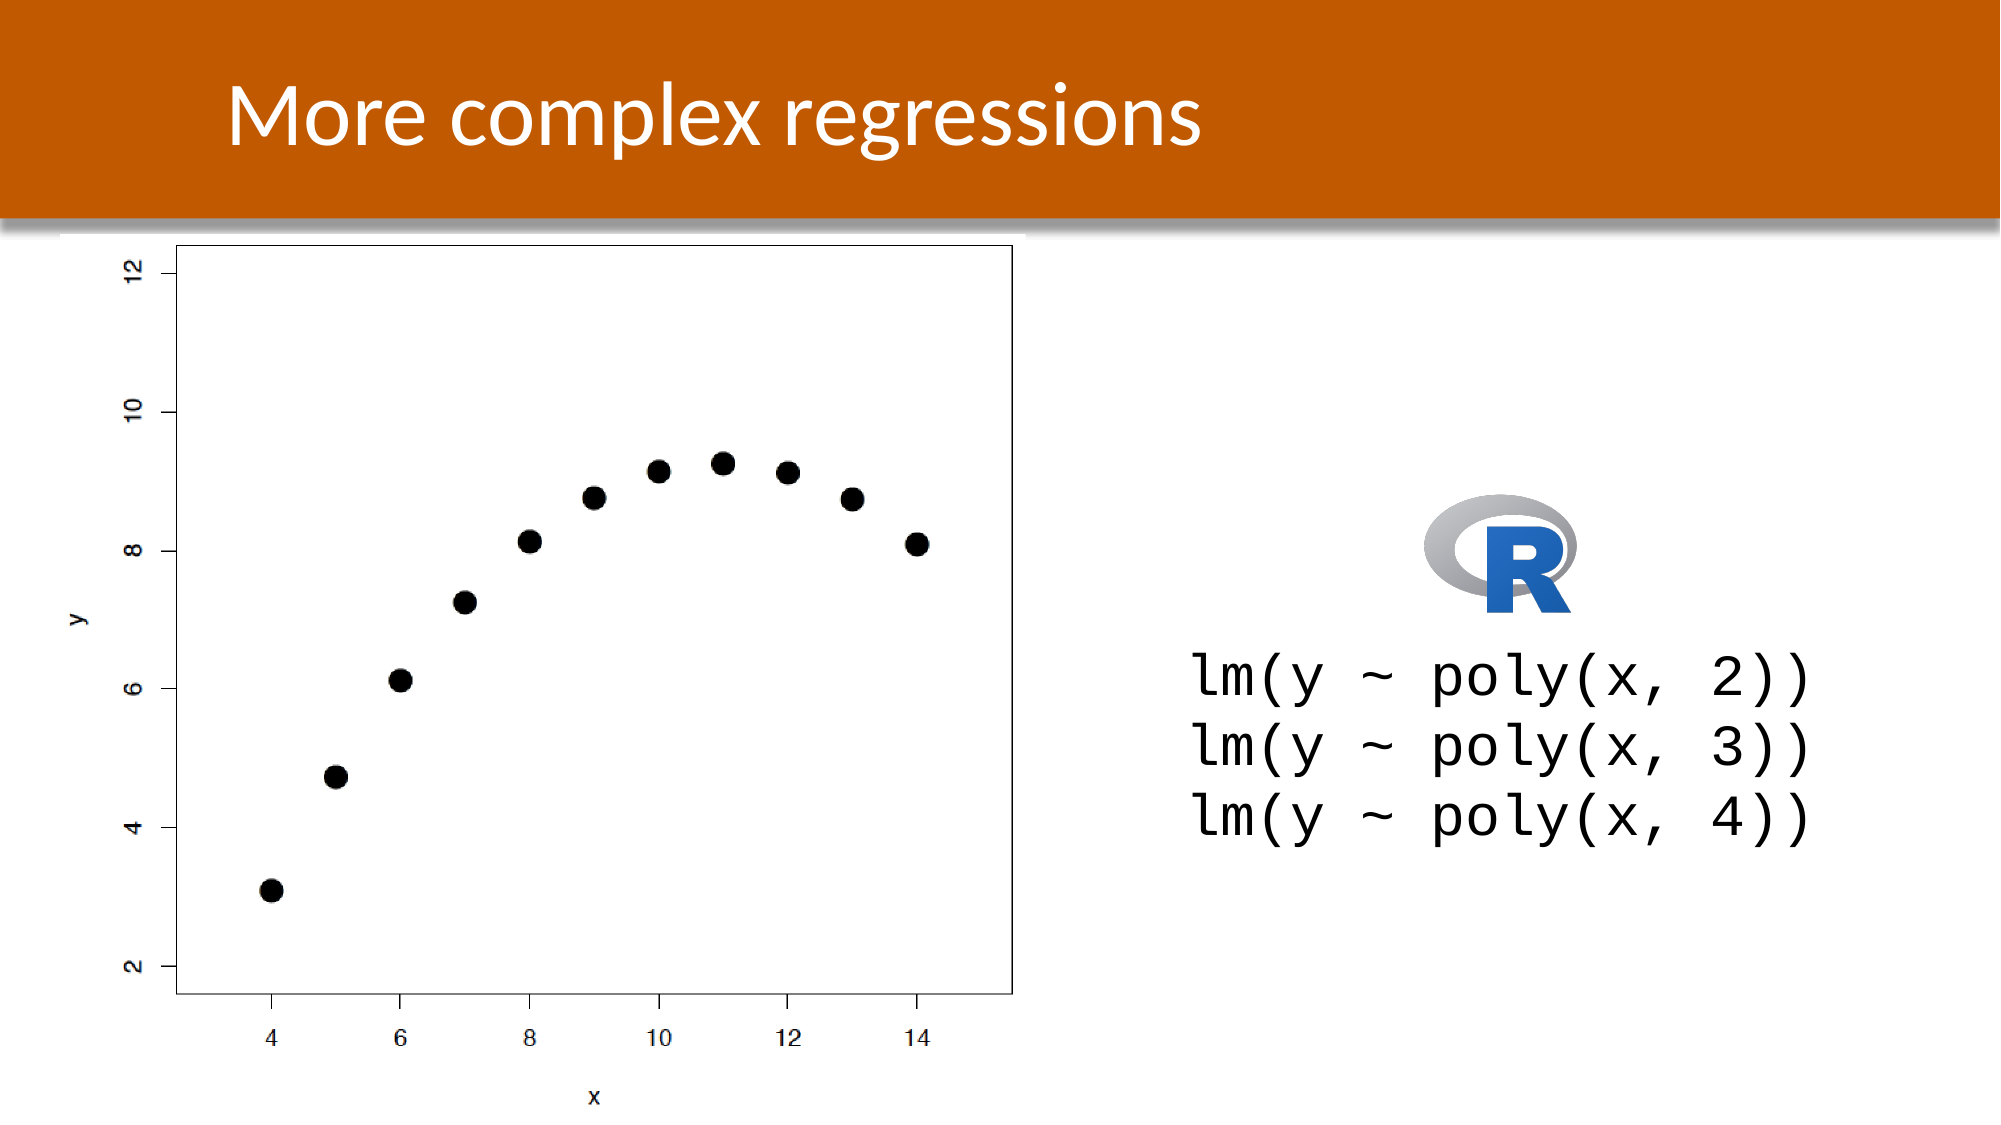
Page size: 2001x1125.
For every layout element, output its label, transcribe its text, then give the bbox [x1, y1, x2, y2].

picture [1424, 494, 1577, 613]
text_box More complex regressions [210, 17, 2000, 201]
picture [60, 234, 1026, 1116]
text_box [0, 0, 2000, 219]
text_box lm(y ~ poly(x, 2)) lm(y ~ poly(x, 3)) lm(y ~ poly(x, 4)) [1170, 629, 1831, 855]
